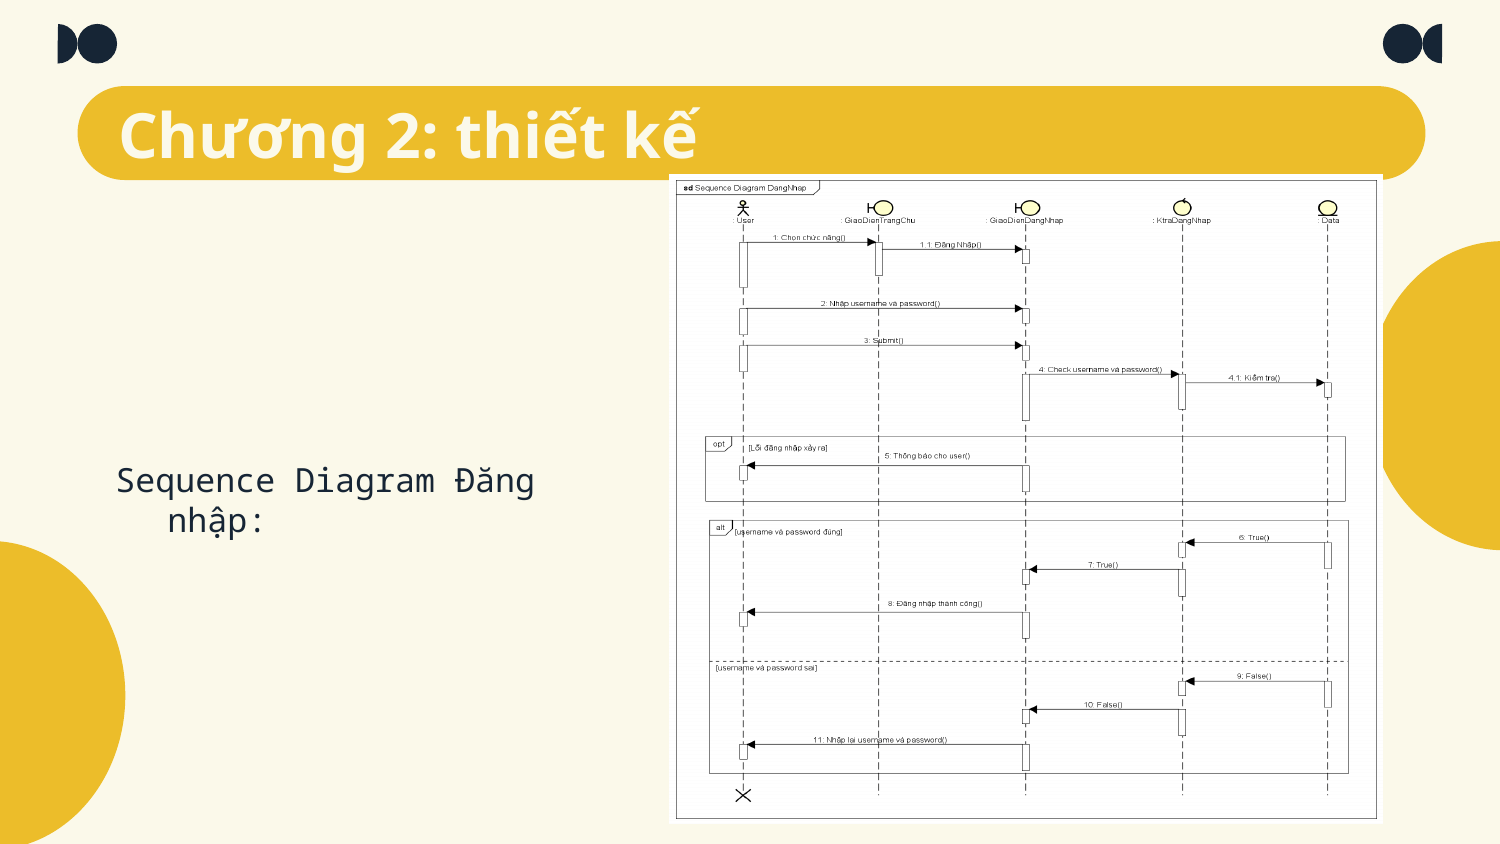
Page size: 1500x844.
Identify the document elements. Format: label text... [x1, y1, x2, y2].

picture [669, 174, 1383, 824]
text_box [77, 86, 118, 180]
title Chương 2: thiết kế [118, 86, 1382, 180]
text_box [1382, 86, 1426, 180]
subtitle Sequence Diagram Đăng nhập: [77, 428, 627, 570]
